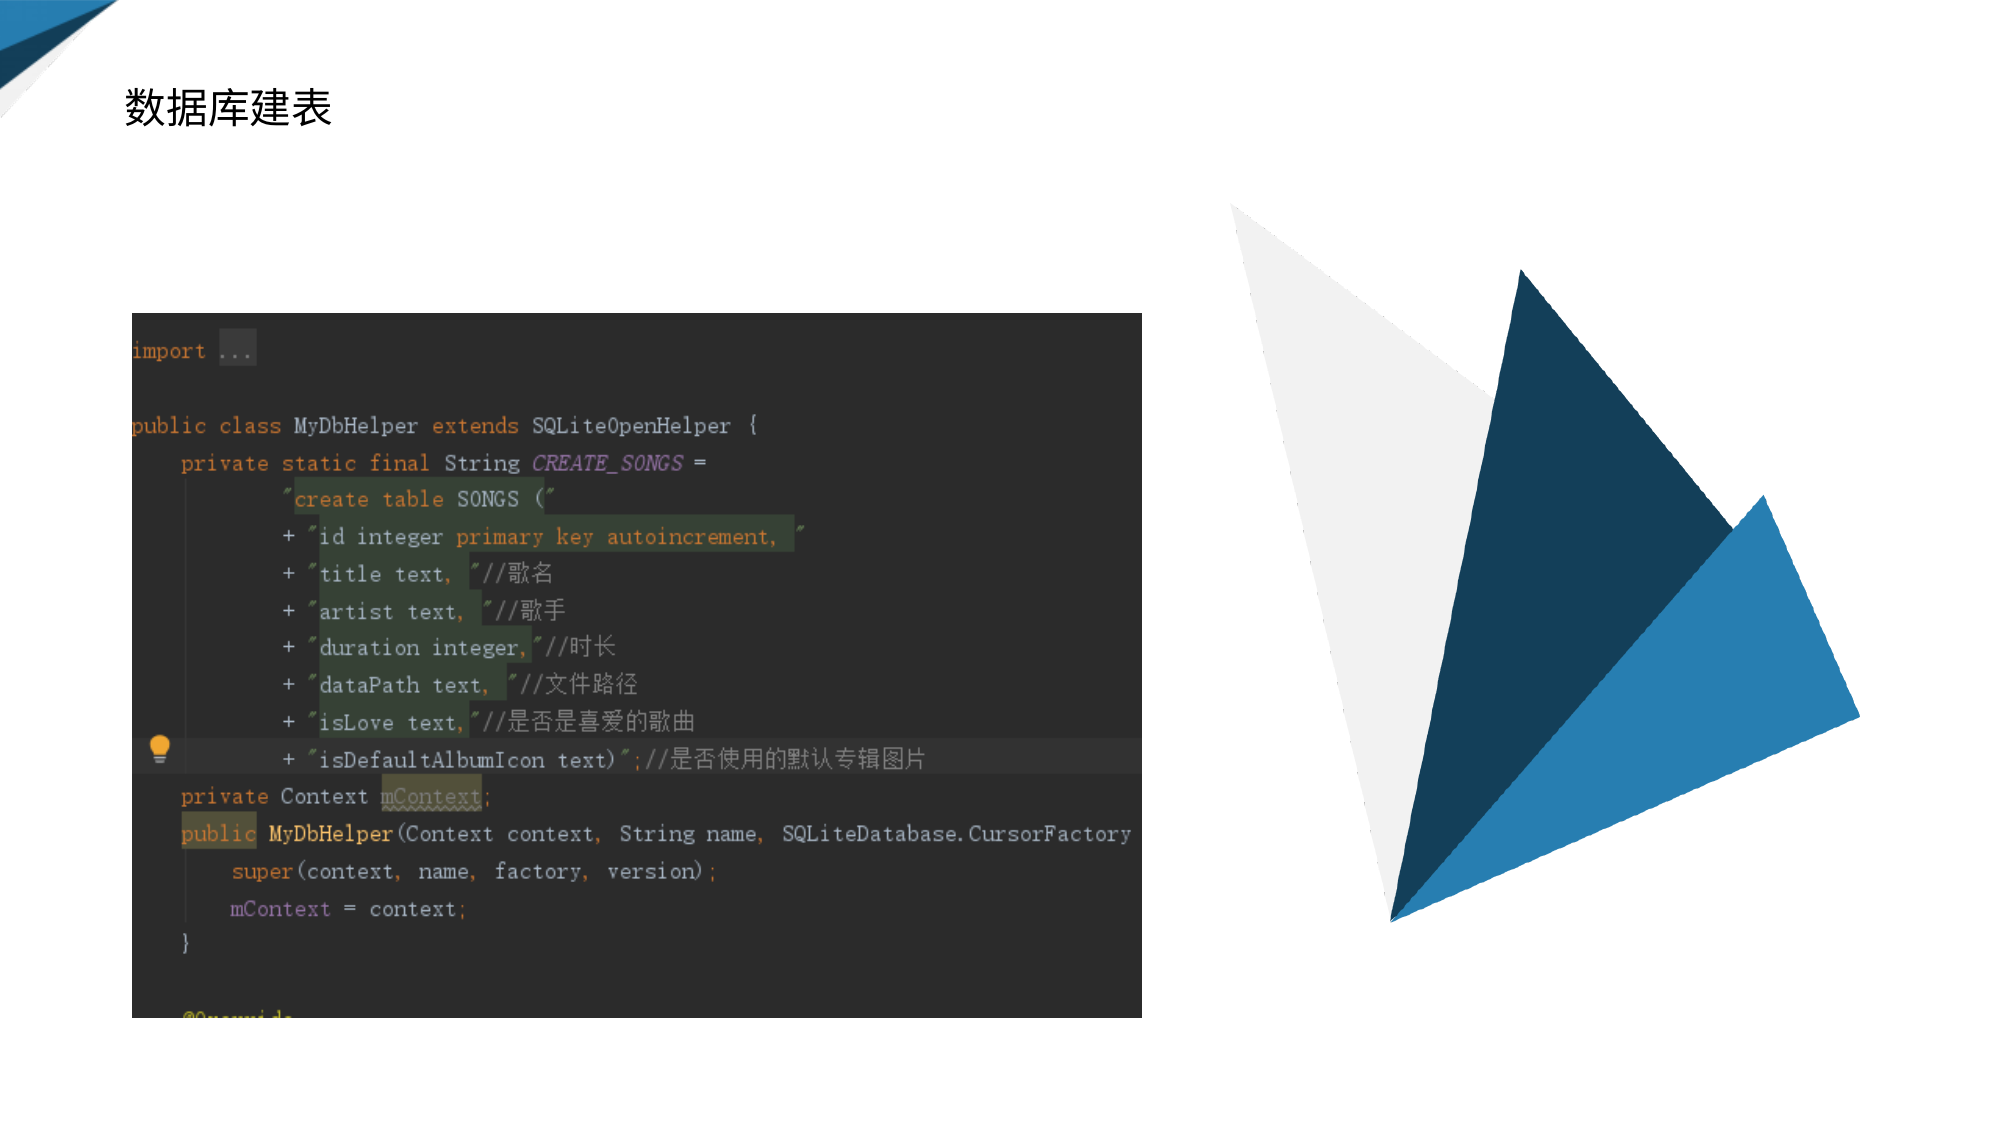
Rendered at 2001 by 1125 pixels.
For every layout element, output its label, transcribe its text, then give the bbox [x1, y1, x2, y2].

picture [1230, 202, 1860, 923]
picture [0, 0, 119, 118]
text_box 数据库建表 [109, 74, 1349, 140]
picture [132, 313, 1142, 1018]
